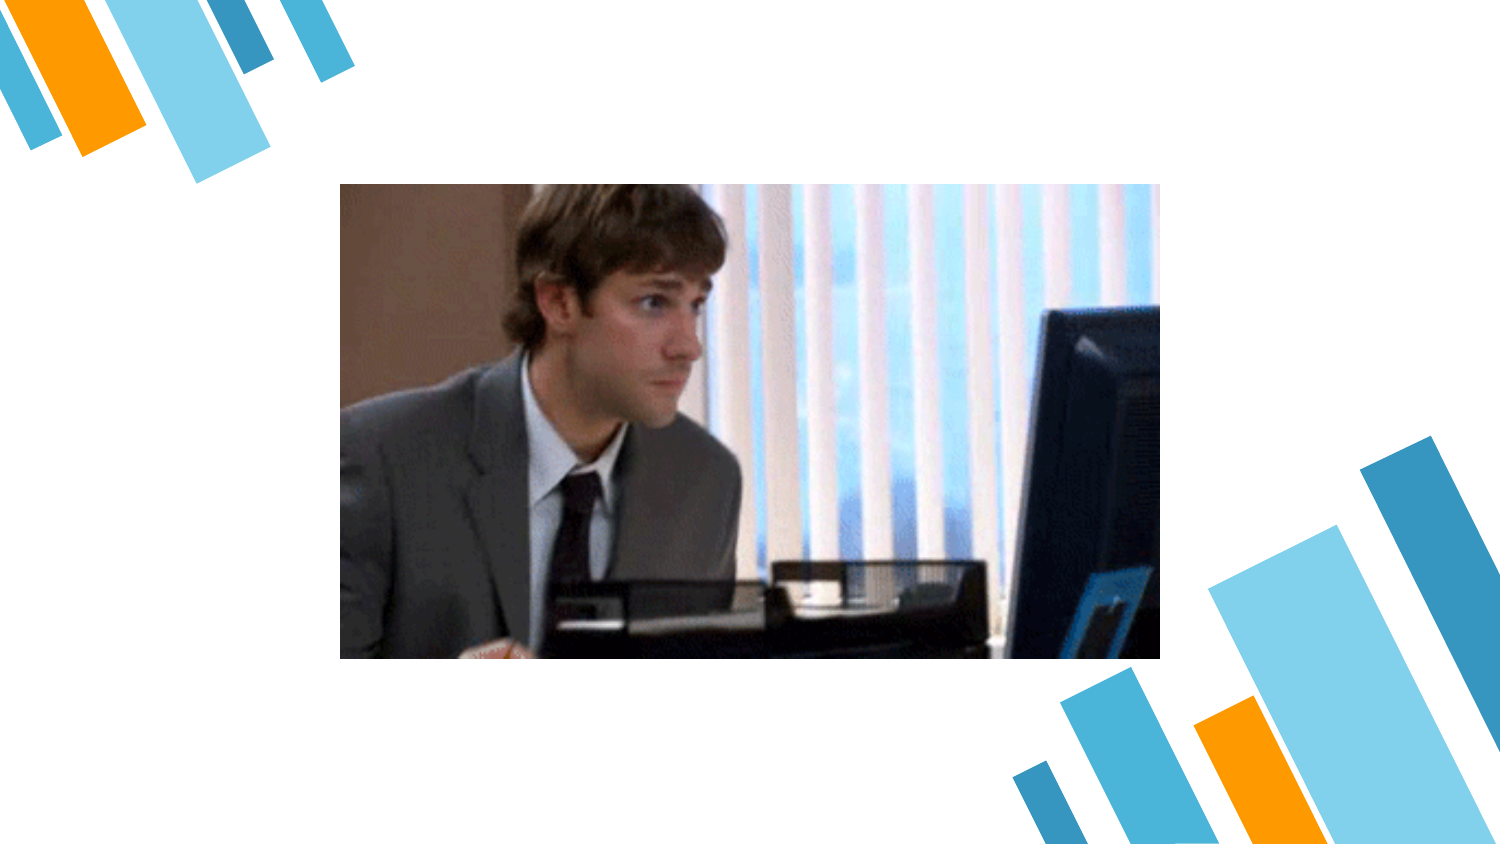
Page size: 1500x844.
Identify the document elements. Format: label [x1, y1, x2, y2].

picture [340, 184, 1160, 659]
